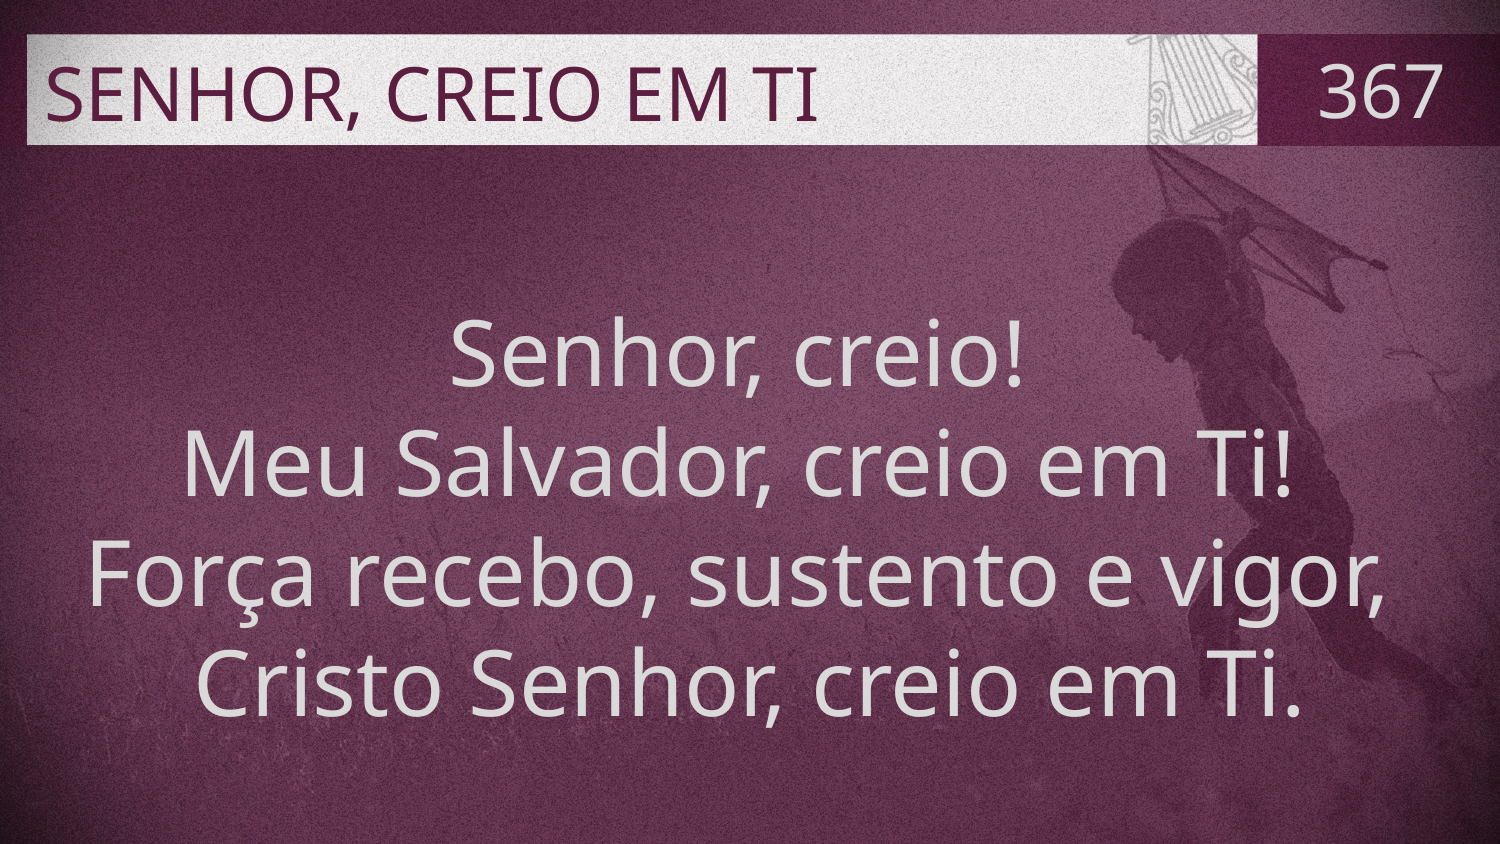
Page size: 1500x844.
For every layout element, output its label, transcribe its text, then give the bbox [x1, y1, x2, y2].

list Senhor, creio! Meu Salvador, creio em Ti! Força recebo, sustento e vigor, Cristo Senhor, creio em Ti. [0, 185, 1500, 844]
list 367 [1281, 36, 1483, 143]
picture [0, 0, 1500, 185]
title SENHOR, CREIO EM TI [29, 33, 1258, 151]
